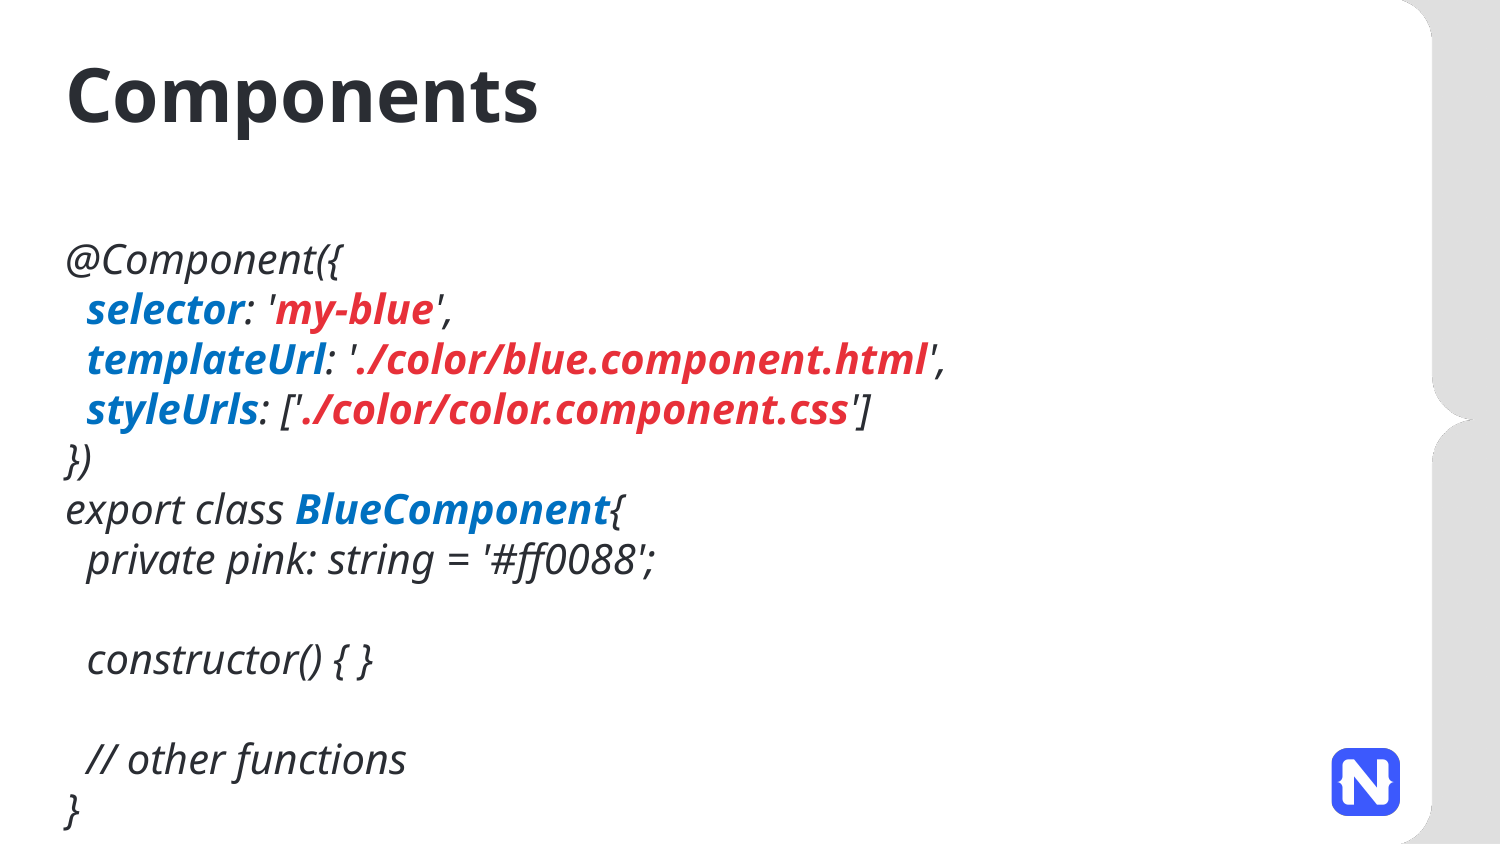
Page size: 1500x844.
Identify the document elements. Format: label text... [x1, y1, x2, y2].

picture [1331, 0, 1500, 844]
list @Component({ selector: 'my-blue', templateUrl: './color/blue.component.html', styleUrls: ['./color/color.component.css'] }) export class BlueComponent{ private pink: string = '#ff0088'; constructor() { } // other functions } [53, 221, 1449, 658]
title Components [53, 64, 1449, 132]
